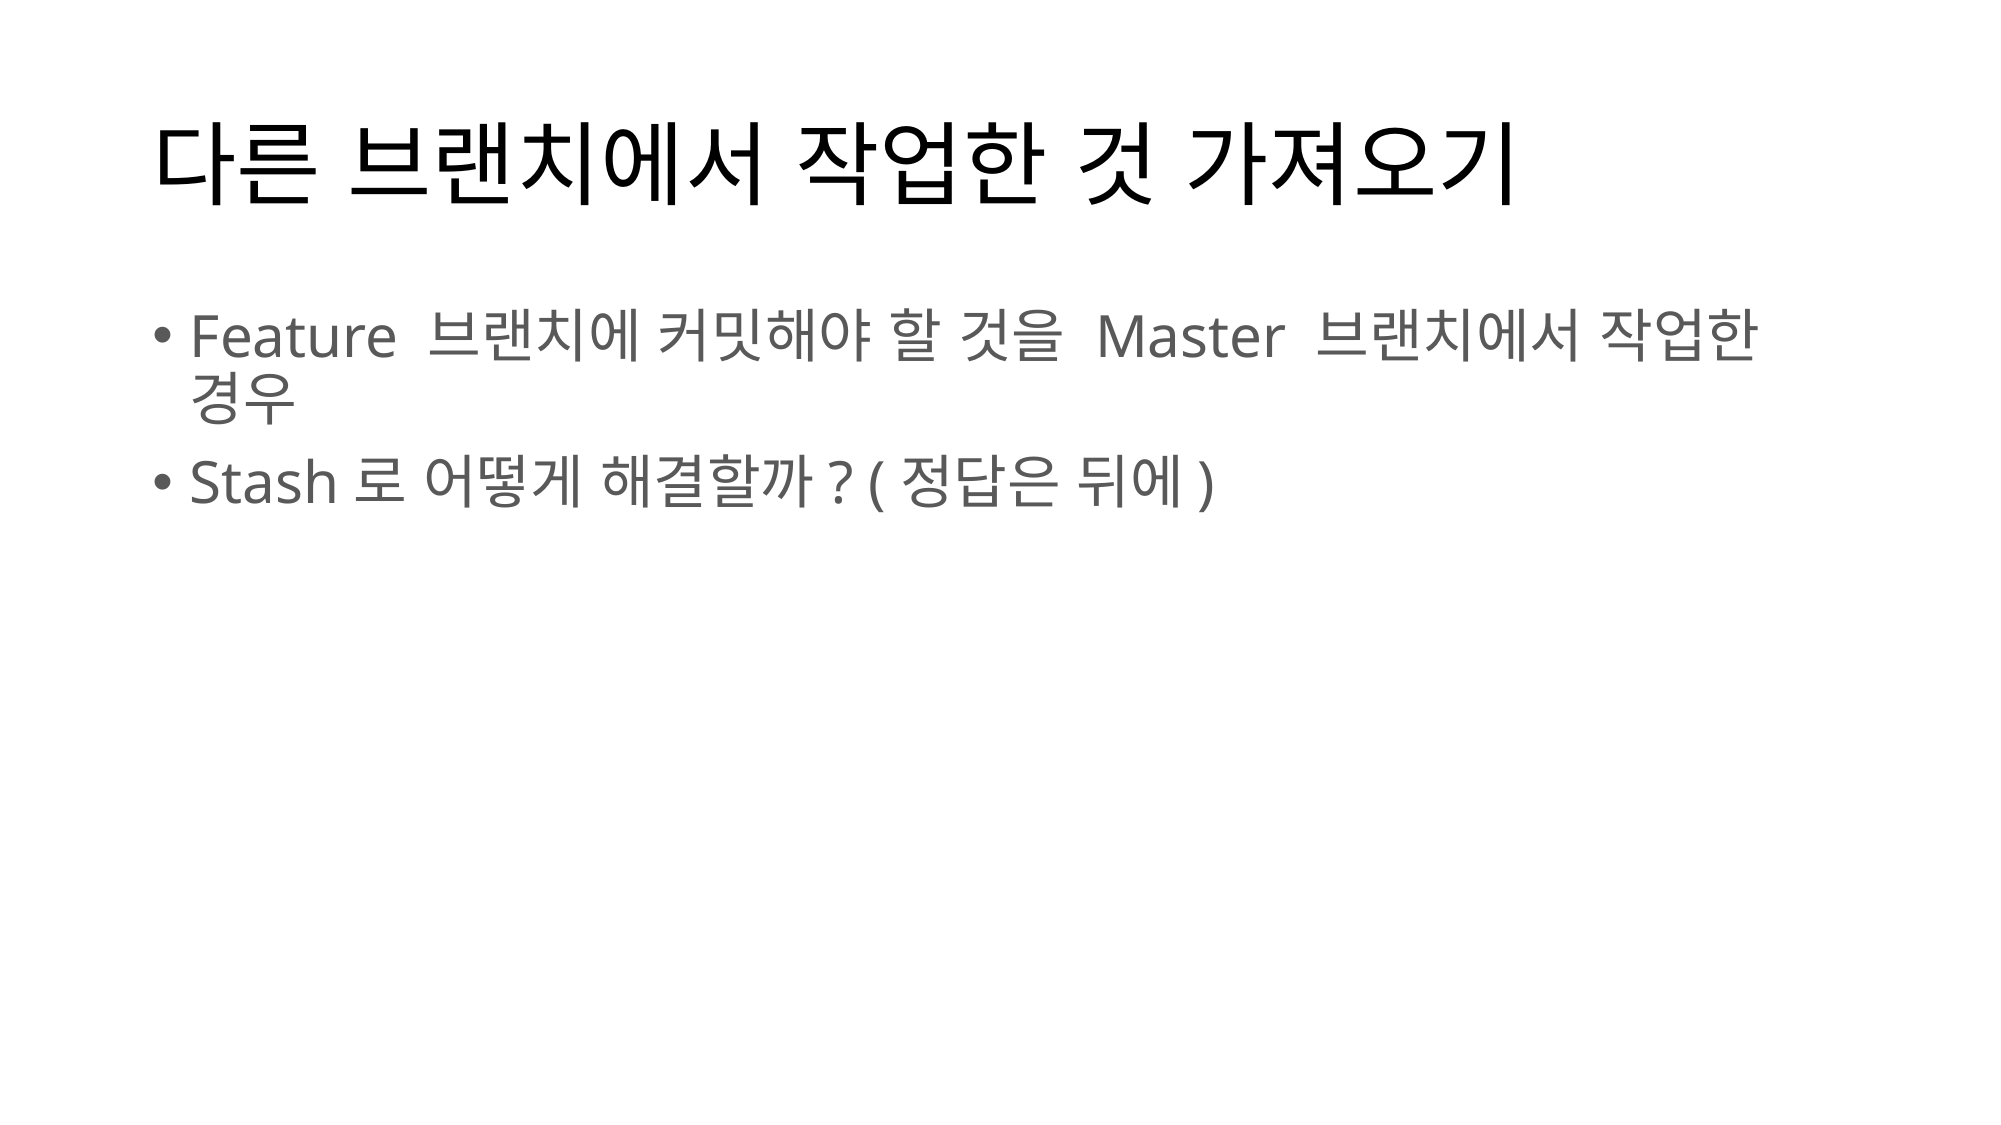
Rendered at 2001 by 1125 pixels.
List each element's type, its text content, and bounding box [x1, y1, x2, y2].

title 다른 브랜치에서 작업한 것 가져오기 [137, 59, 1863, 278]
list Feature 브랜치에 커밋해야 할 것을 Master 브랜치에서 작업한 경우 Stash로 어떻게 해결할까? (정답은 뒤에) [137, 299, 1863, 1014]
